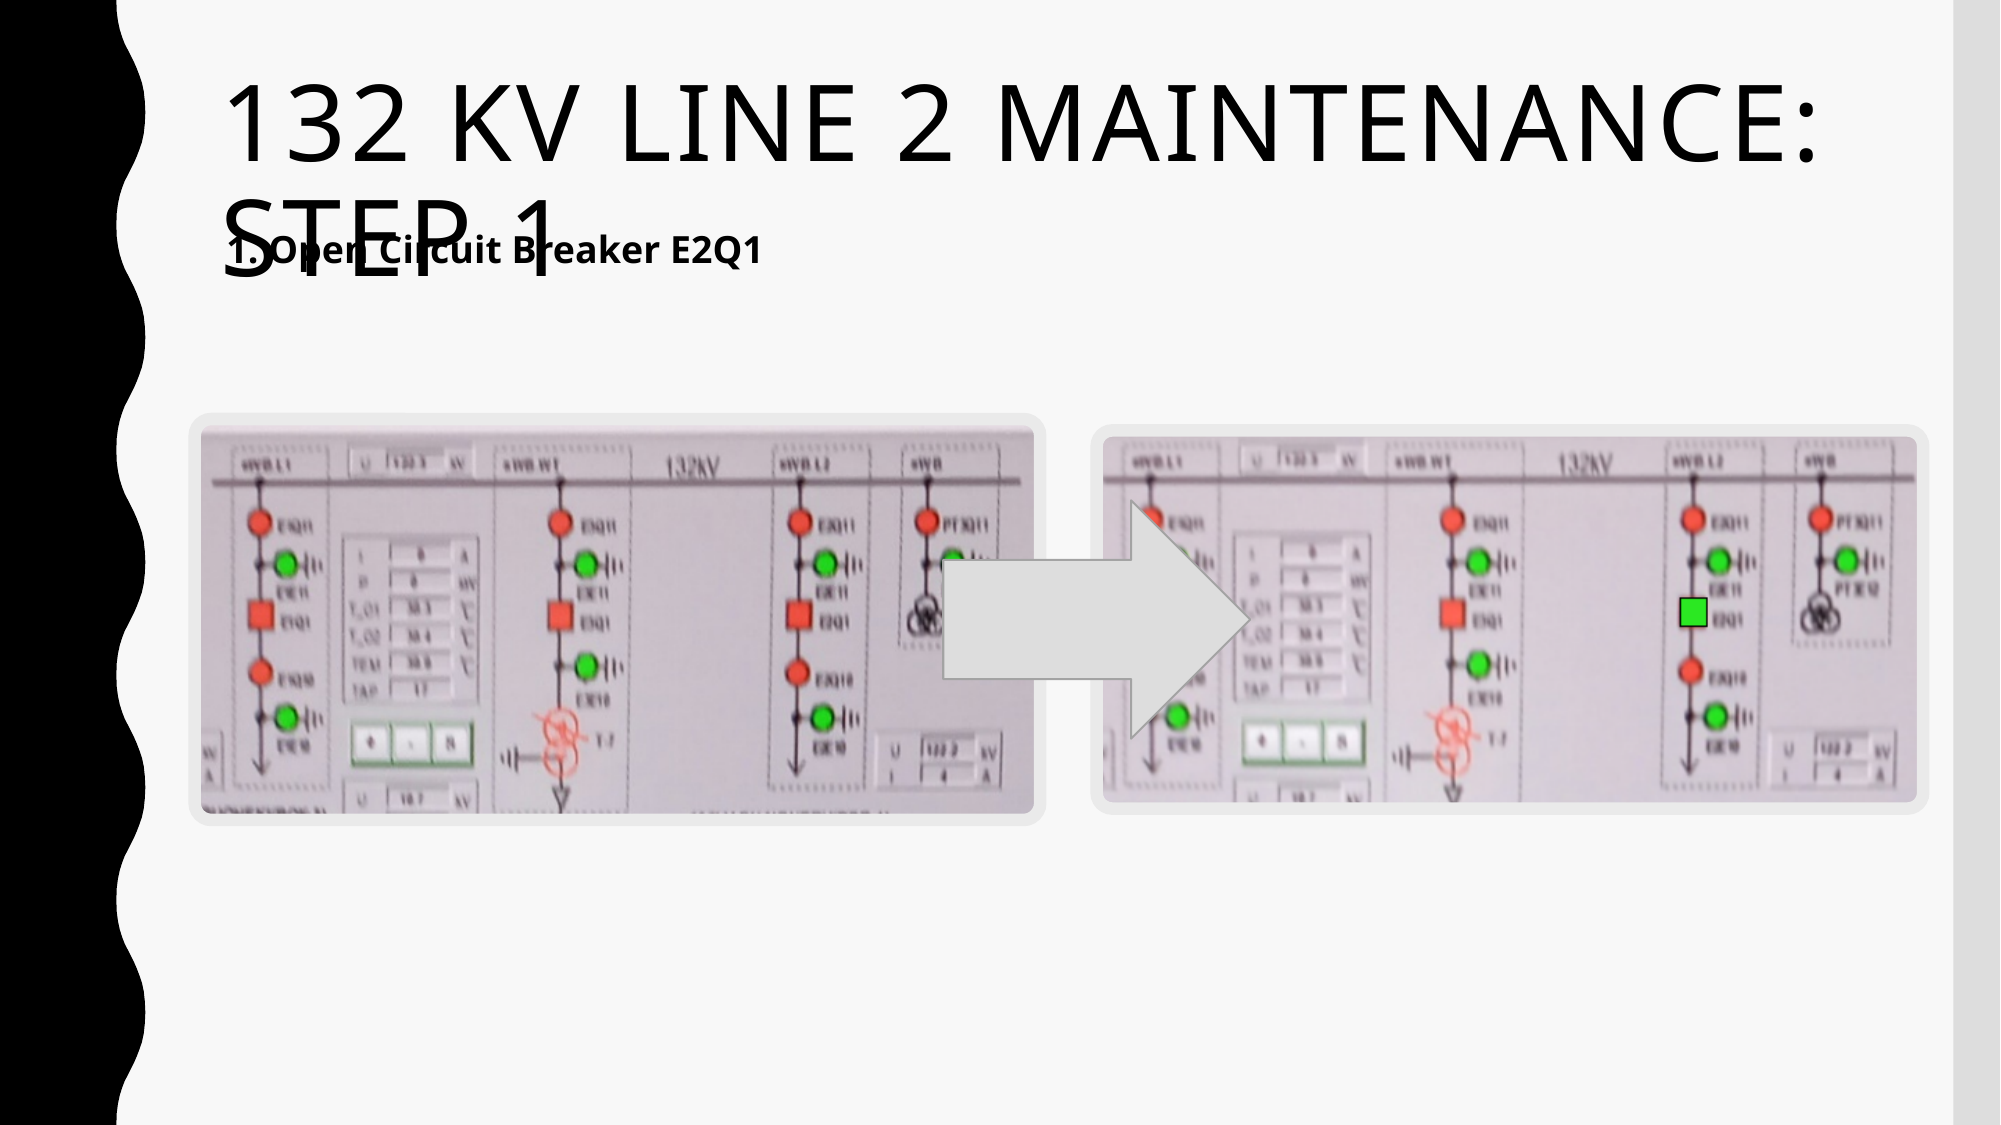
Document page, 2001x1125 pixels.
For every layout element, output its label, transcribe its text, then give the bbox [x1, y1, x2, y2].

picture [194, 419, 1041, 820]
picture [1096, 430, 1924, 809]
title 132 kV Line 2 Maintenance: STEP 1 [205, 62, 1875, 308]
text_box [1041, 558, 1096, 681]
text_box 1. Open Circuit Breaker E2Q1 [211, 218, 780, 279]
